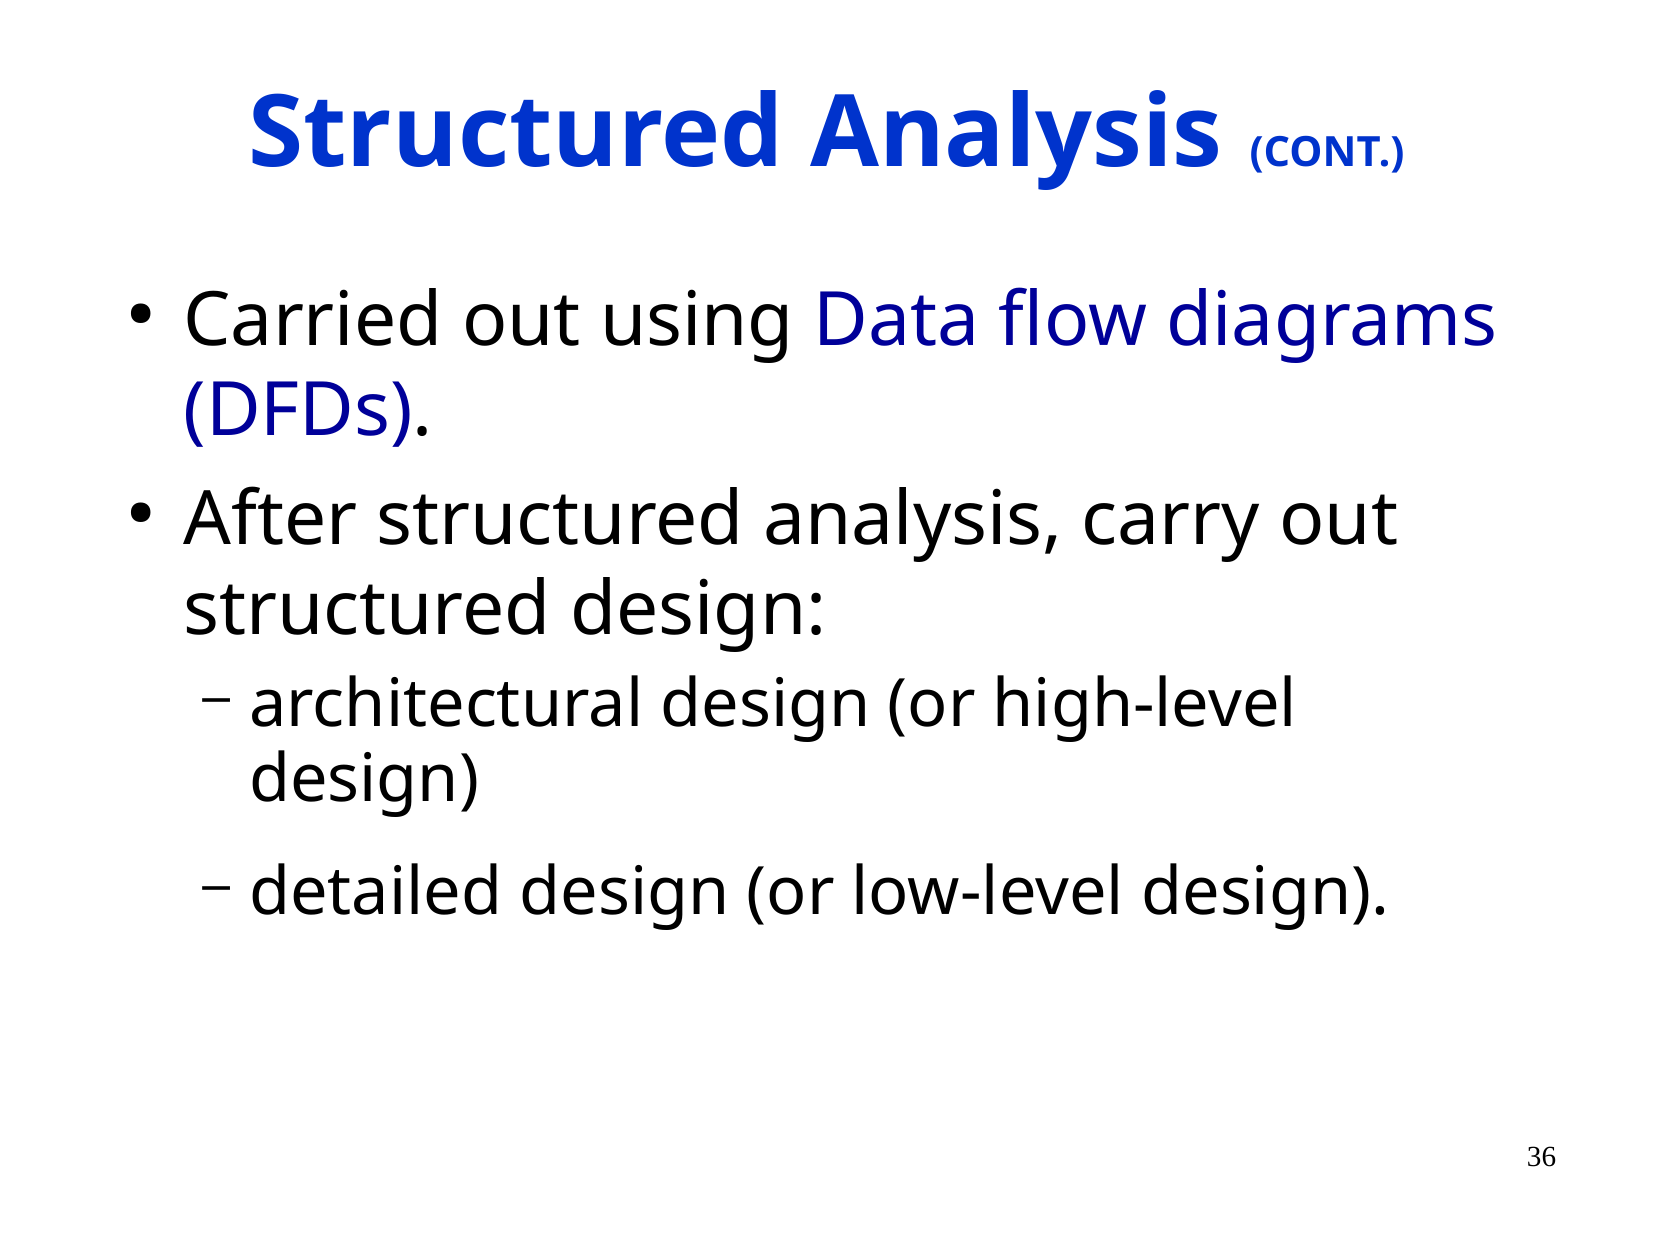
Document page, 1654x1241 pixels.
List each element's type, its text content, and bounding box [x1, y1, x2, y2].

title Structured Analysis (CONT.) [121, 29, 1533, 236]
list Carried out using Data flow diagrams (DFDs). After structured analysis, carry out structured design: architectural design (or high-level design) detailed design (or low-level design). [123, 261, 1530, 1077]
